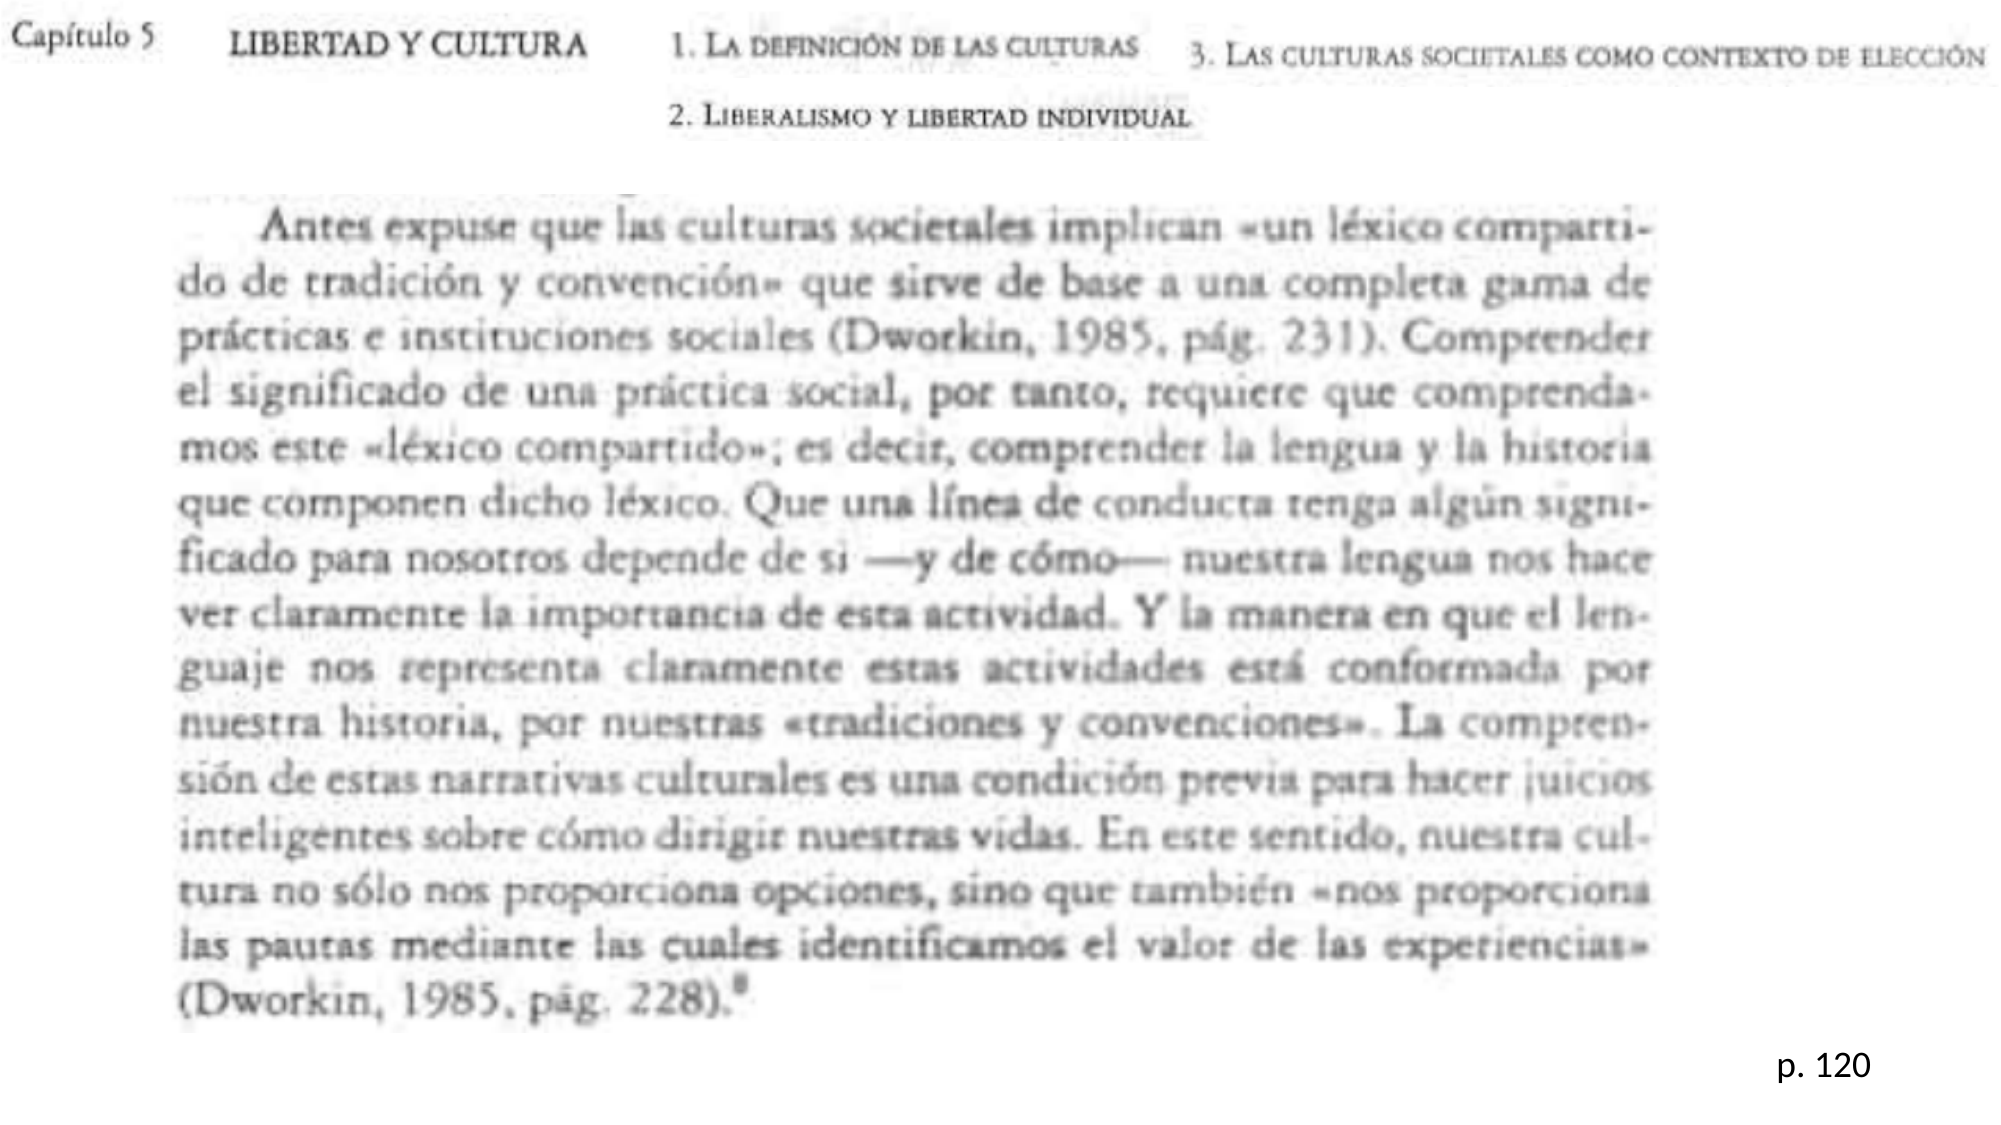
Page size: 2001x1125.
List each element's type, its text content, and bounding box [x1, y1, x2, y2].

picture [121, 194, 1700, 1033]
picture [646, 11, 1999, 141]
text_box p. 120 [1761, 1032, 1980, 1092]
picture [203, 0, 621, 83]
picture [0, 0, 177, 65]
